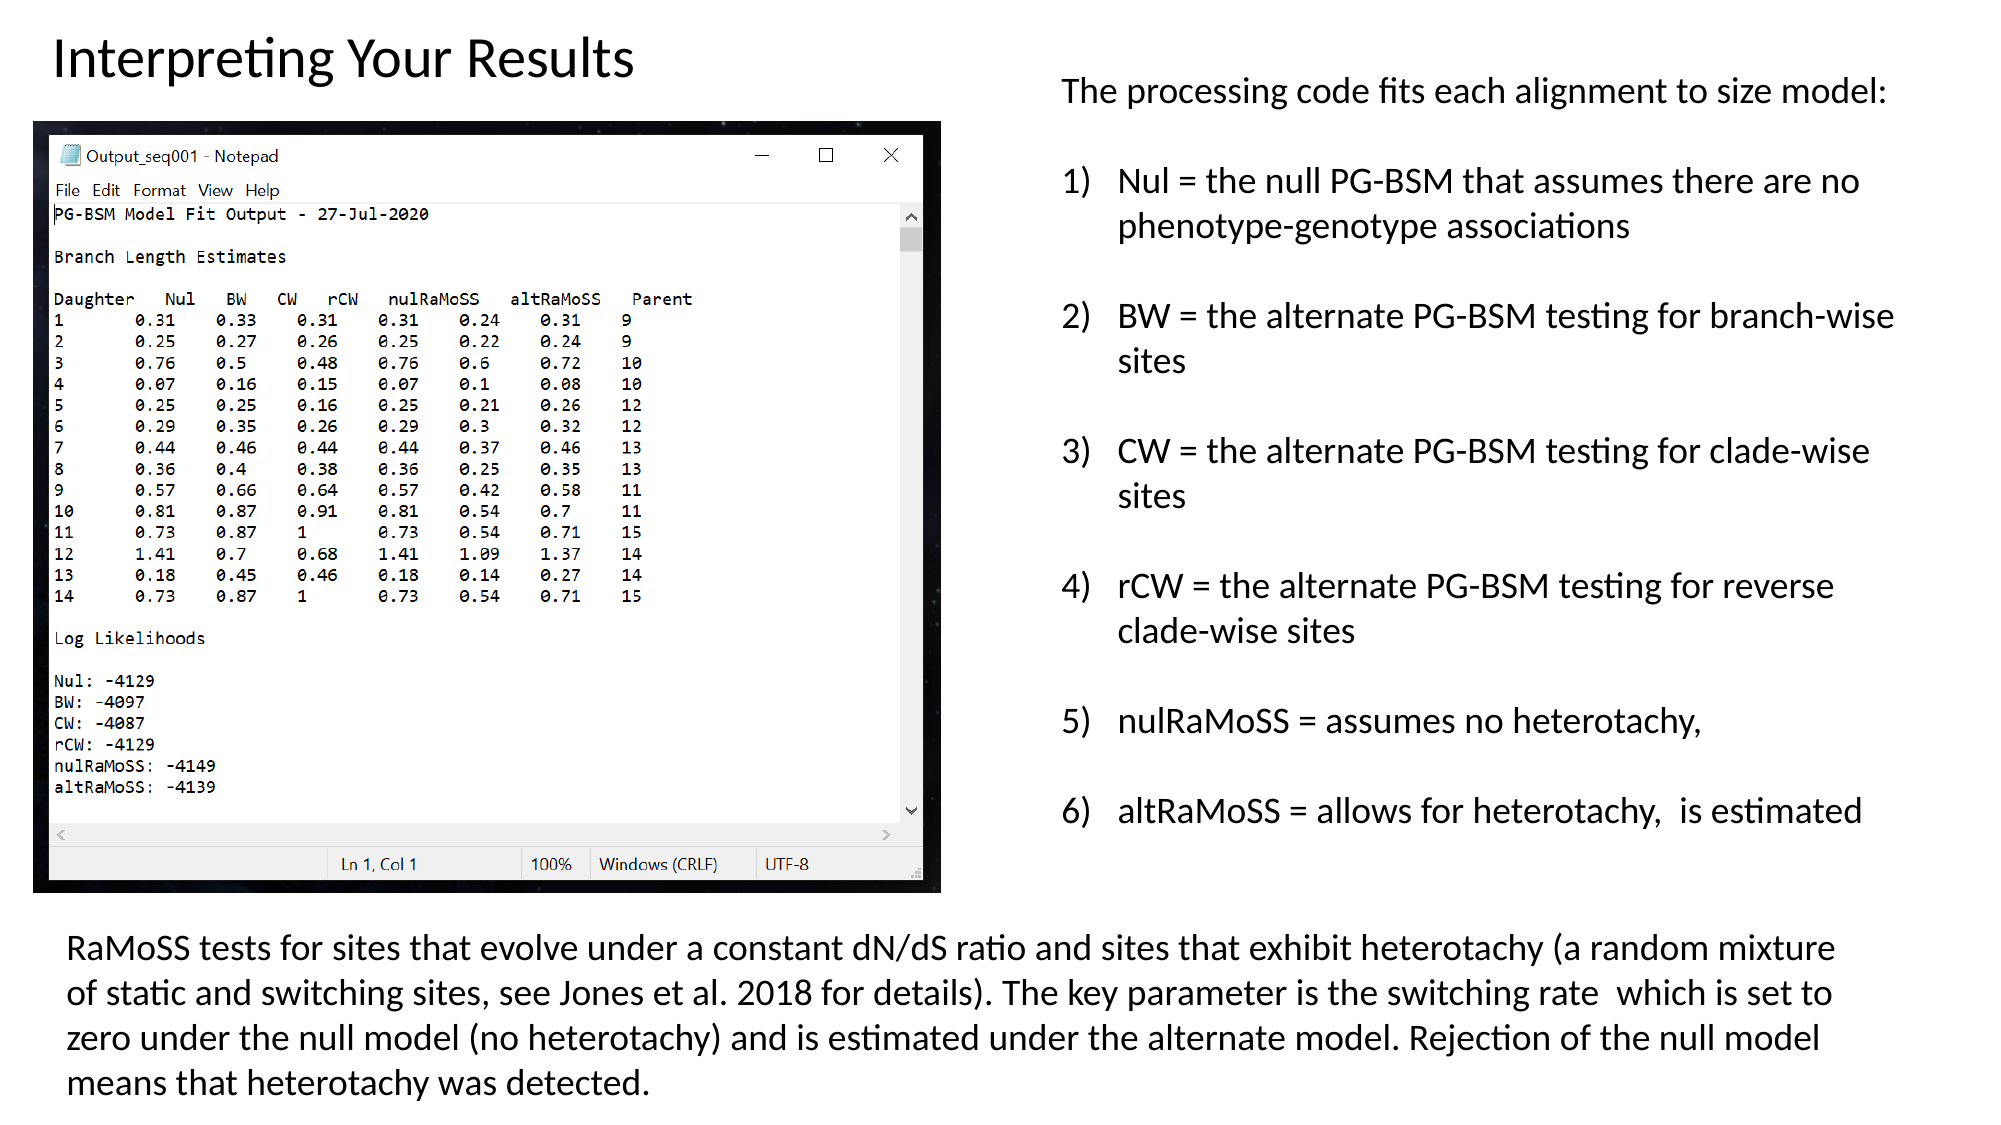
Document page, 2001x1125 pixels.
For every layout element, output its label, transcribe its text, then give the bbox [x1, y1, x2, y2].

text_box Interpreting Your Results [37, 12, 650, 97]
picture [33, 121, 941, 893]
